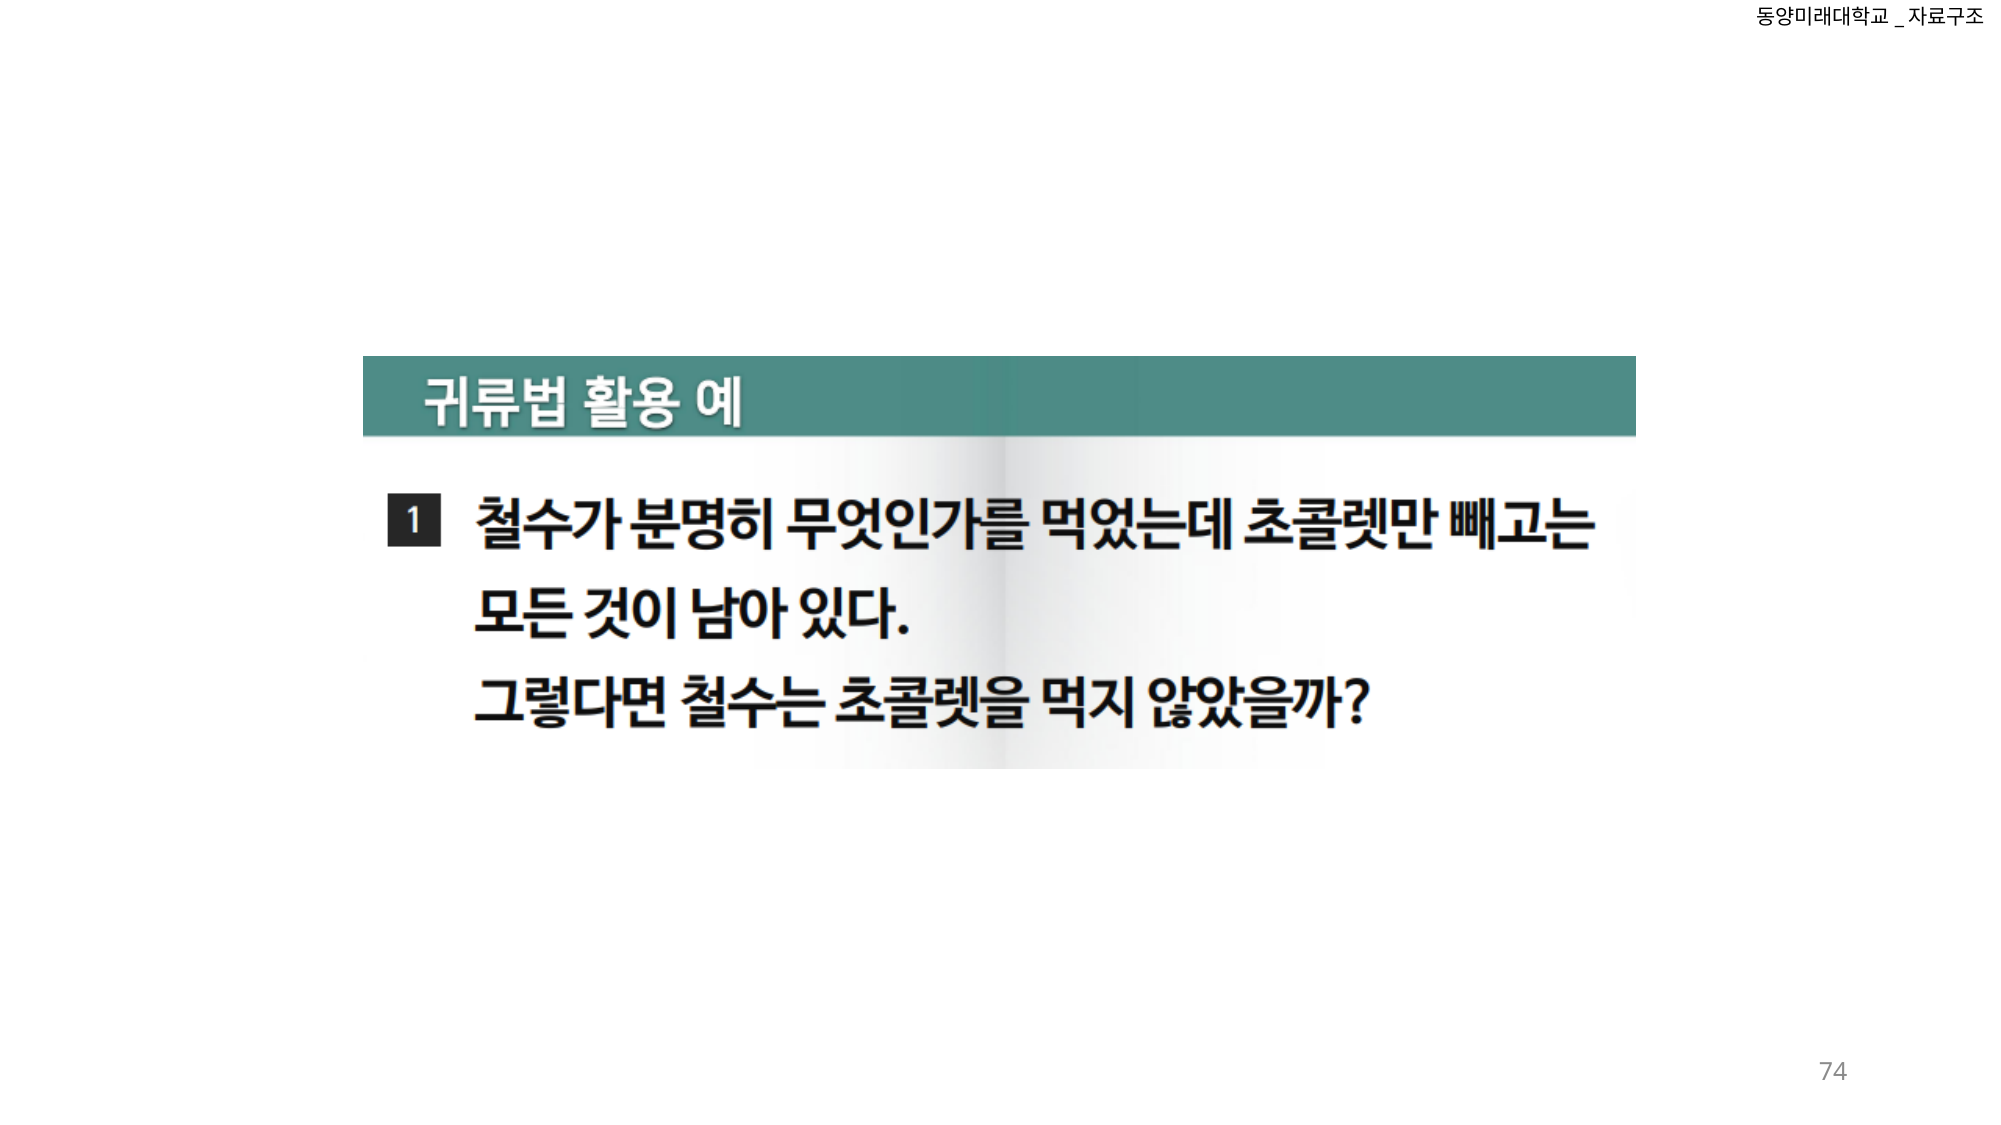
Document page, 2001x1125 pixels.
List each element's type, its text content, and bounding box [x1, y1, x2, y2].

slide_number 74 [1412, 1042, 1863, 1103]
picture [363, 356, 1636, 769]
text_box 동양미래대학교_자료구조 [1474, 0, 2000, 120]
